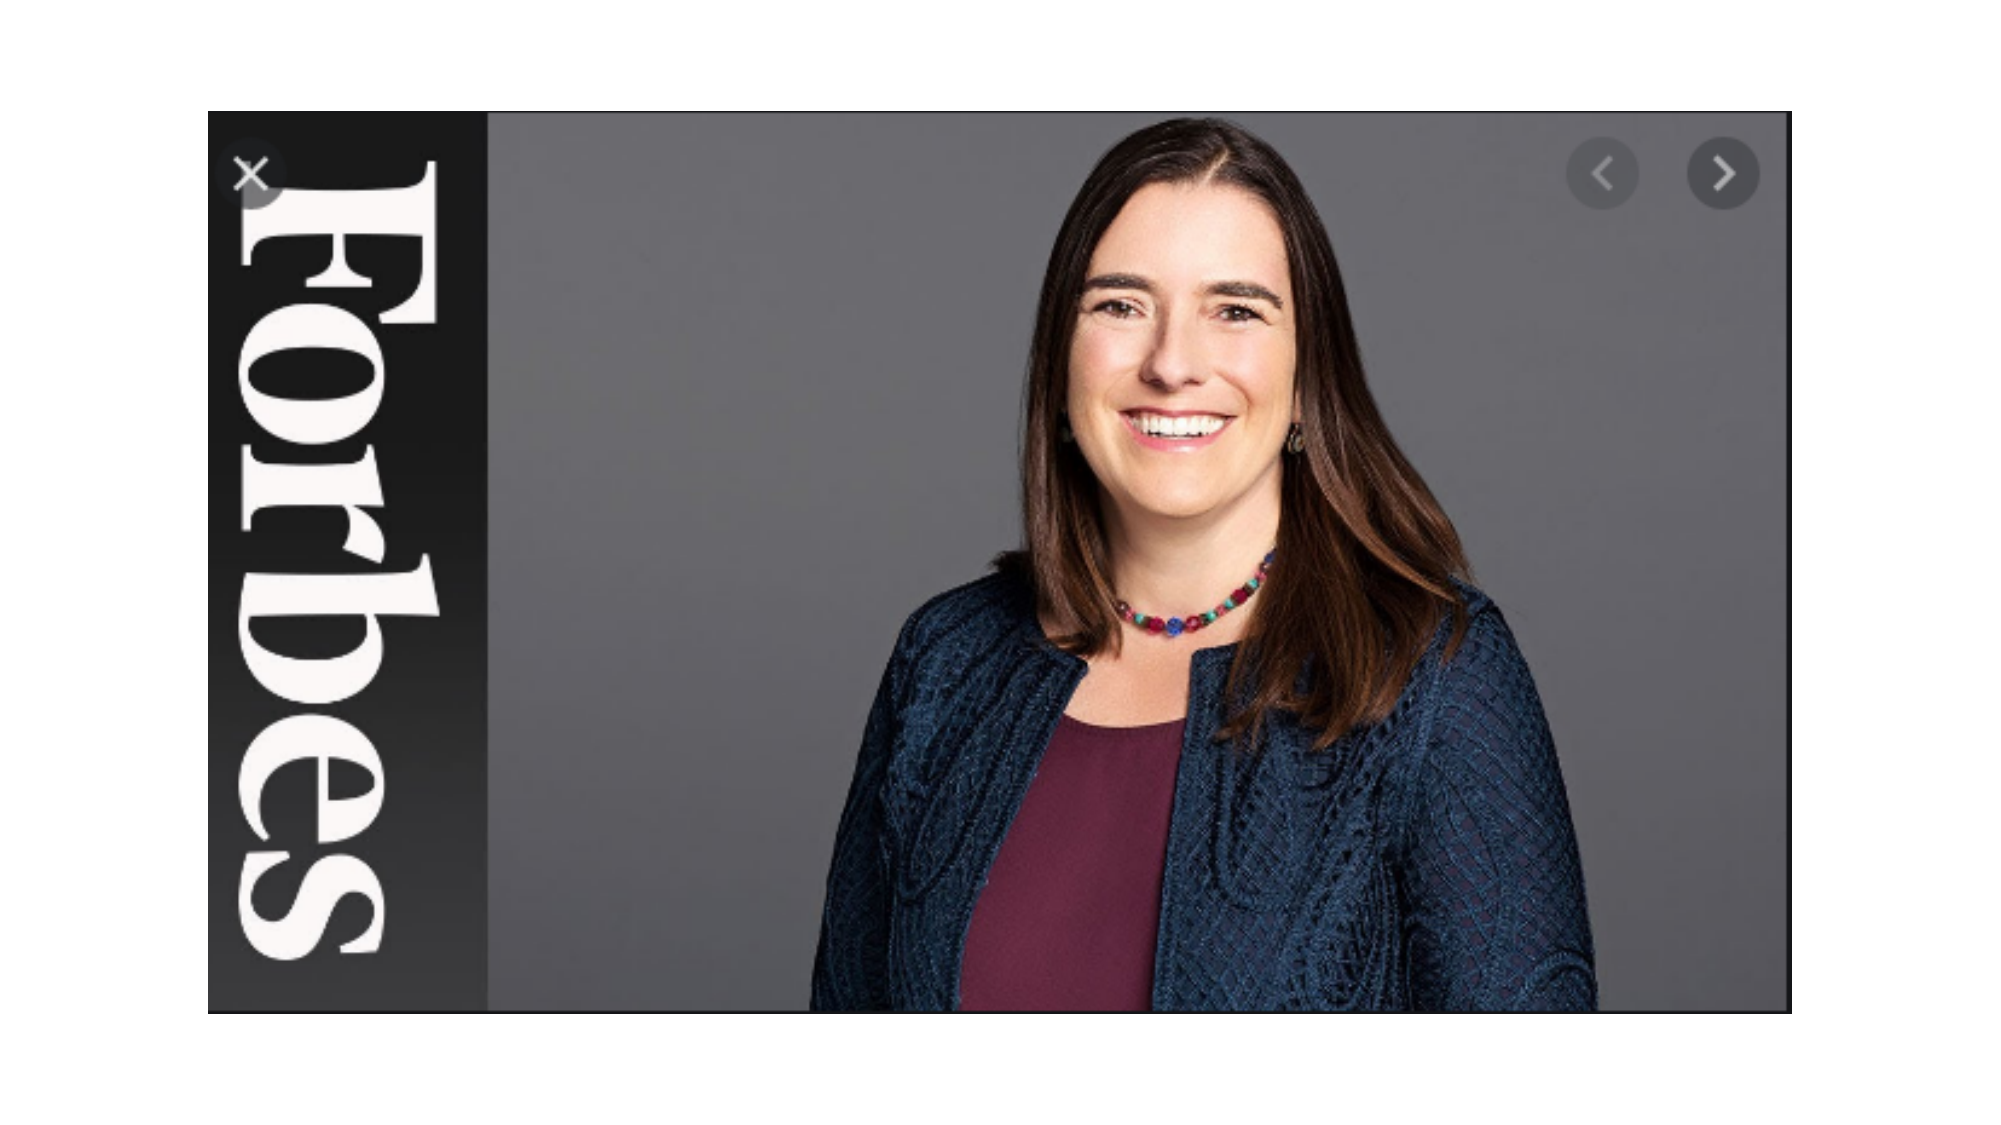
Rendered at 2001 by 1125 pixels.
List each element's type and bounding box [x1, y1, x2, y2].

list [208, 111, 1792, 1014]
